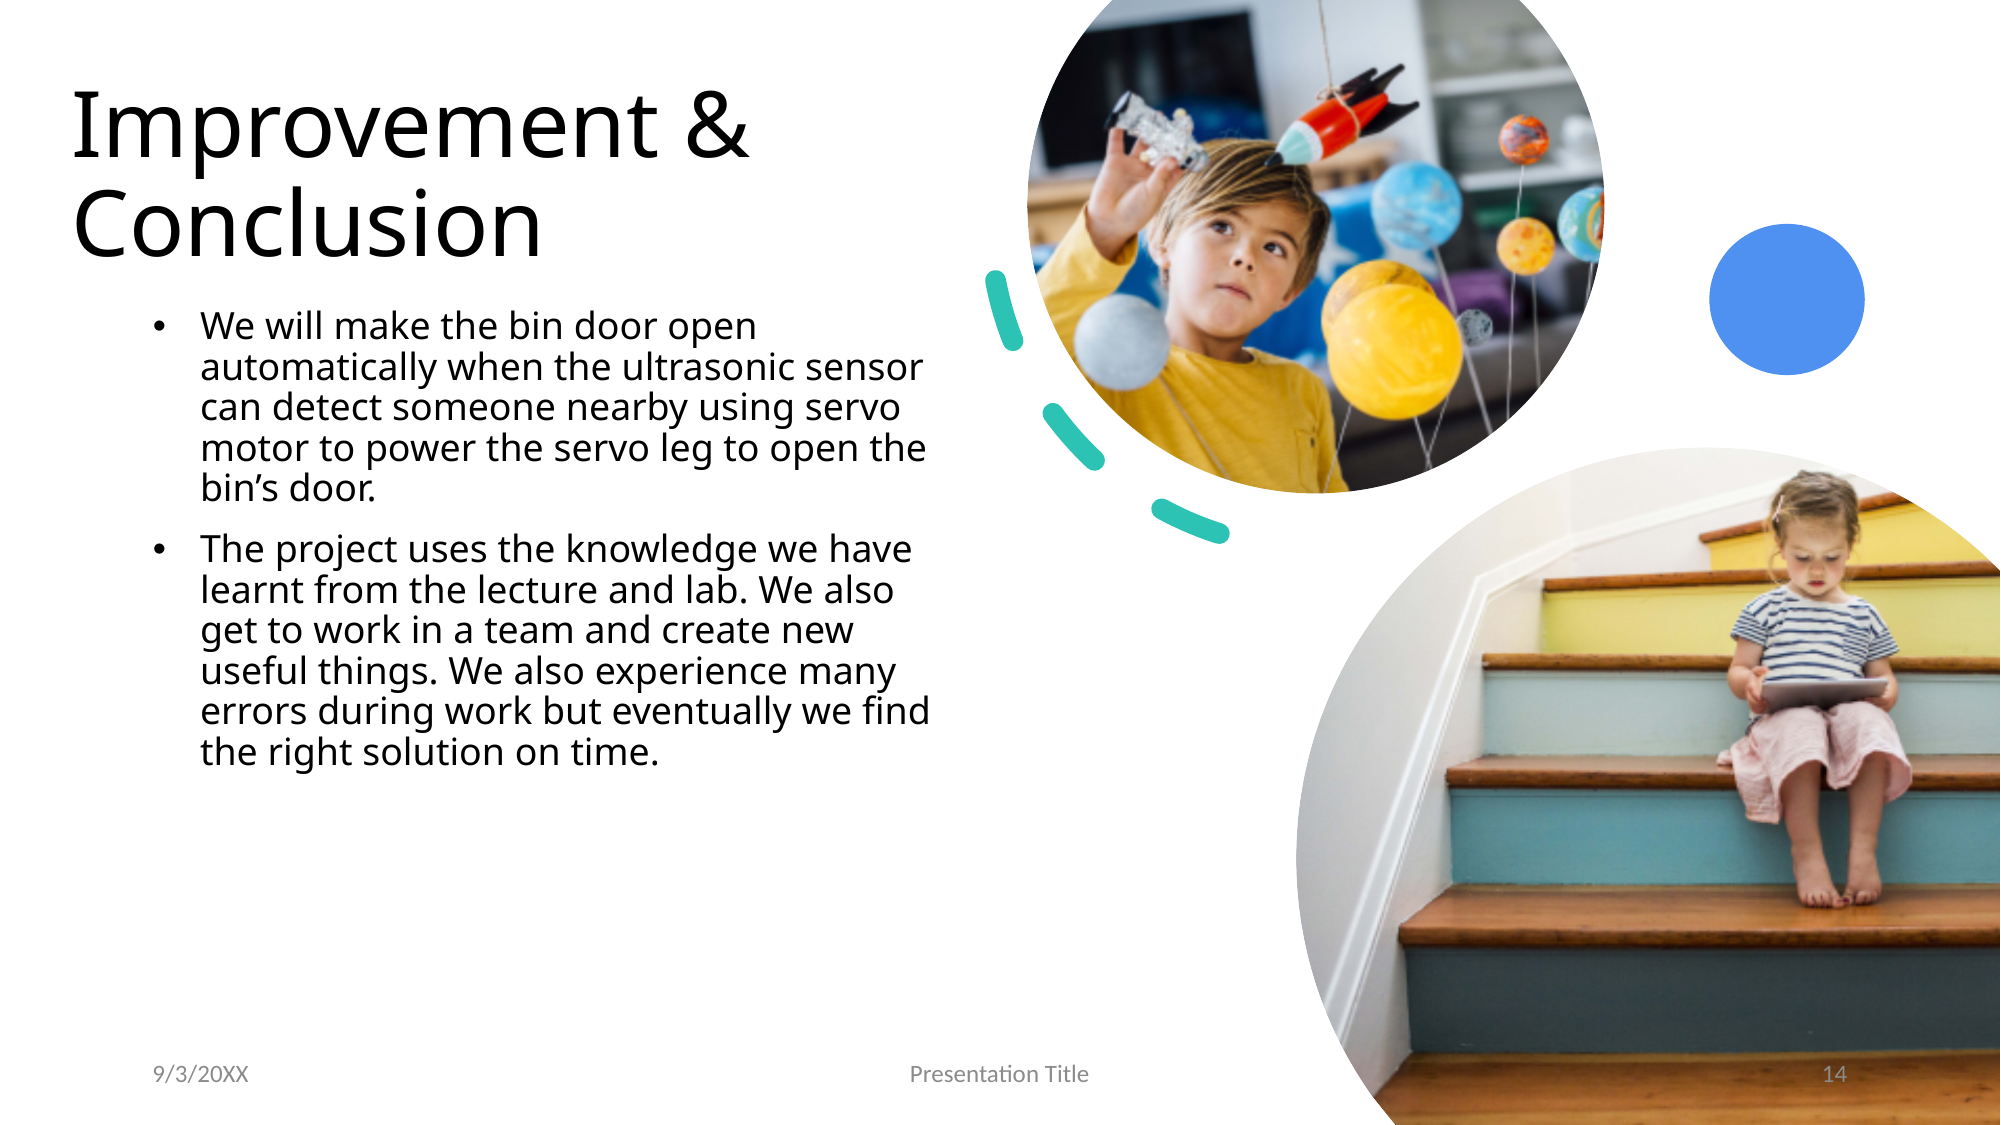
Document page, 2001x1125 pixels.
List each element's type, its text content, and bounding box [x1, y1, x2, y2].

list We will make the bin door open automatically when the ultrasonic sensor can detect someone nearby using servo motor to power the servo leg to open the bin’s door. The project uses the knowledge we have learnt from the lecture and lab. We also get to work in a team and create new useful things. We also experience many errors during work but eventually we find the right solution on time. [138, 299, 974, 1014]
title Improvement & Conclusion [56, 68, 1027, 286]
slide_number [137, 1042, 588, 1103]
footer Presentation Title [662, 1042, 1296, 1103]
picture [1027, 0, 2000, 1125]
